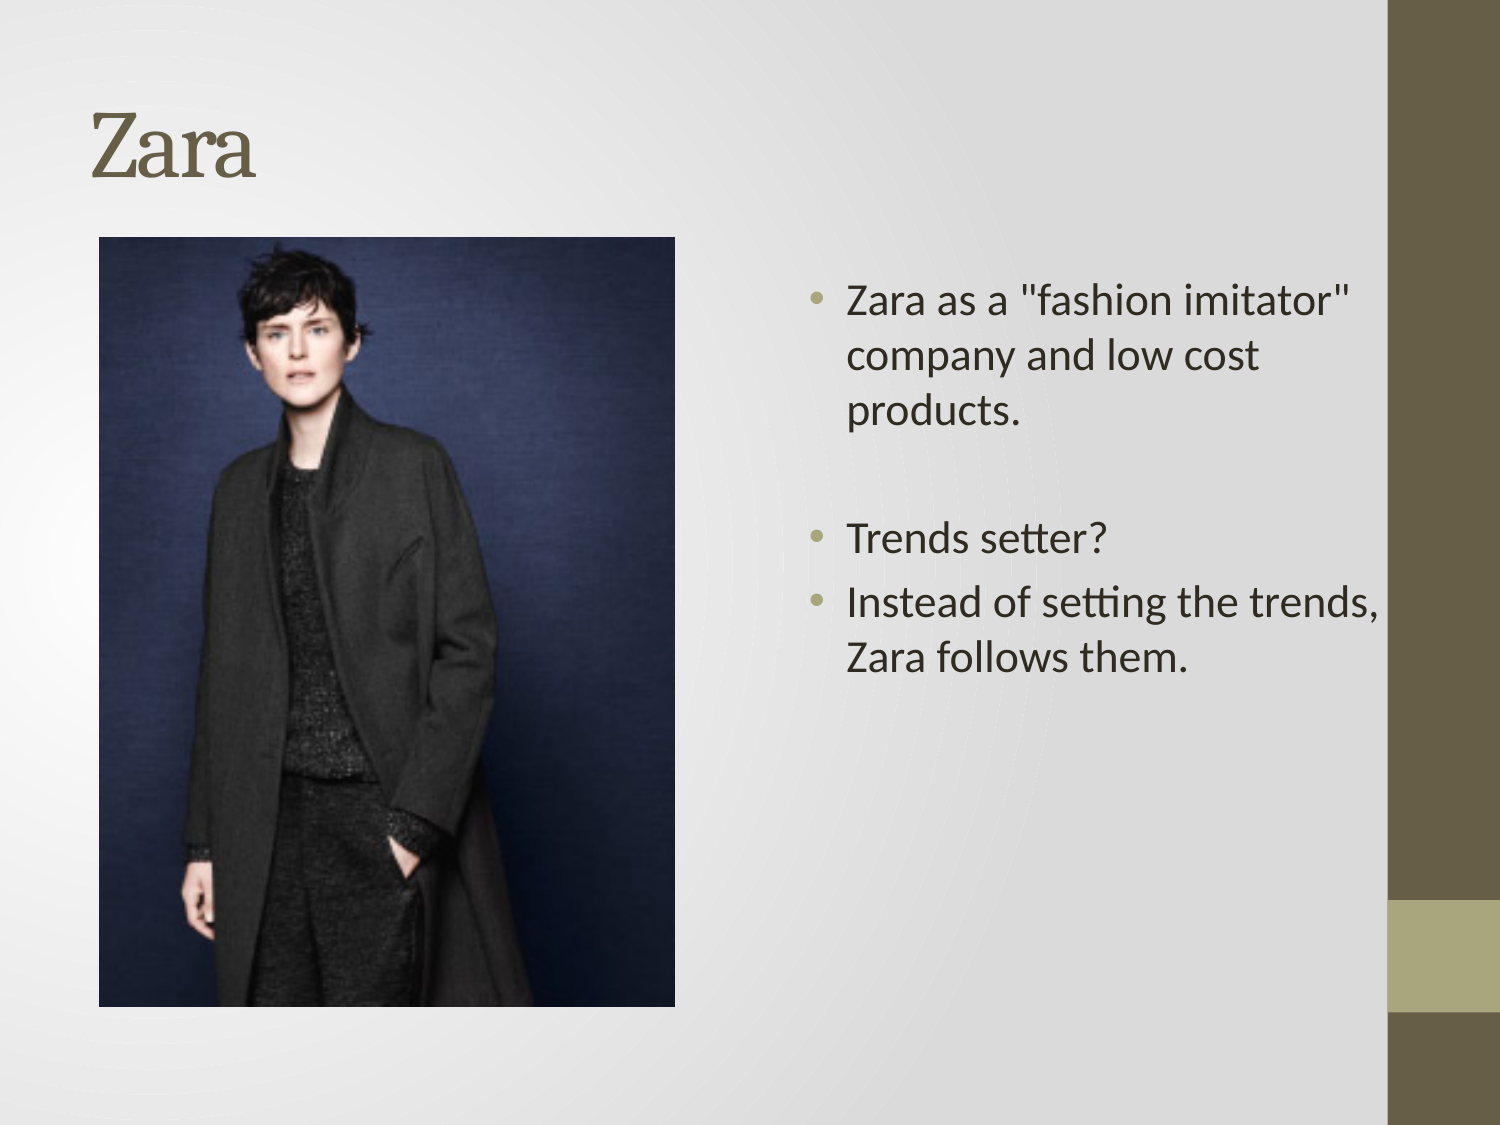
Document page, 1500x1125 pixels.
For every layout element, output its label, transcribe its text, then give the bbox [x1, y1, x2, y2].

title Zara [75, 45, 1325, 233]
list Zara as a "fashion imitator" company and low cost products. Trends setter? Instead of setting the trends, Zara follows them. [774, 262, 1450, 1005]
picture [99, 236, 676, 1007]
